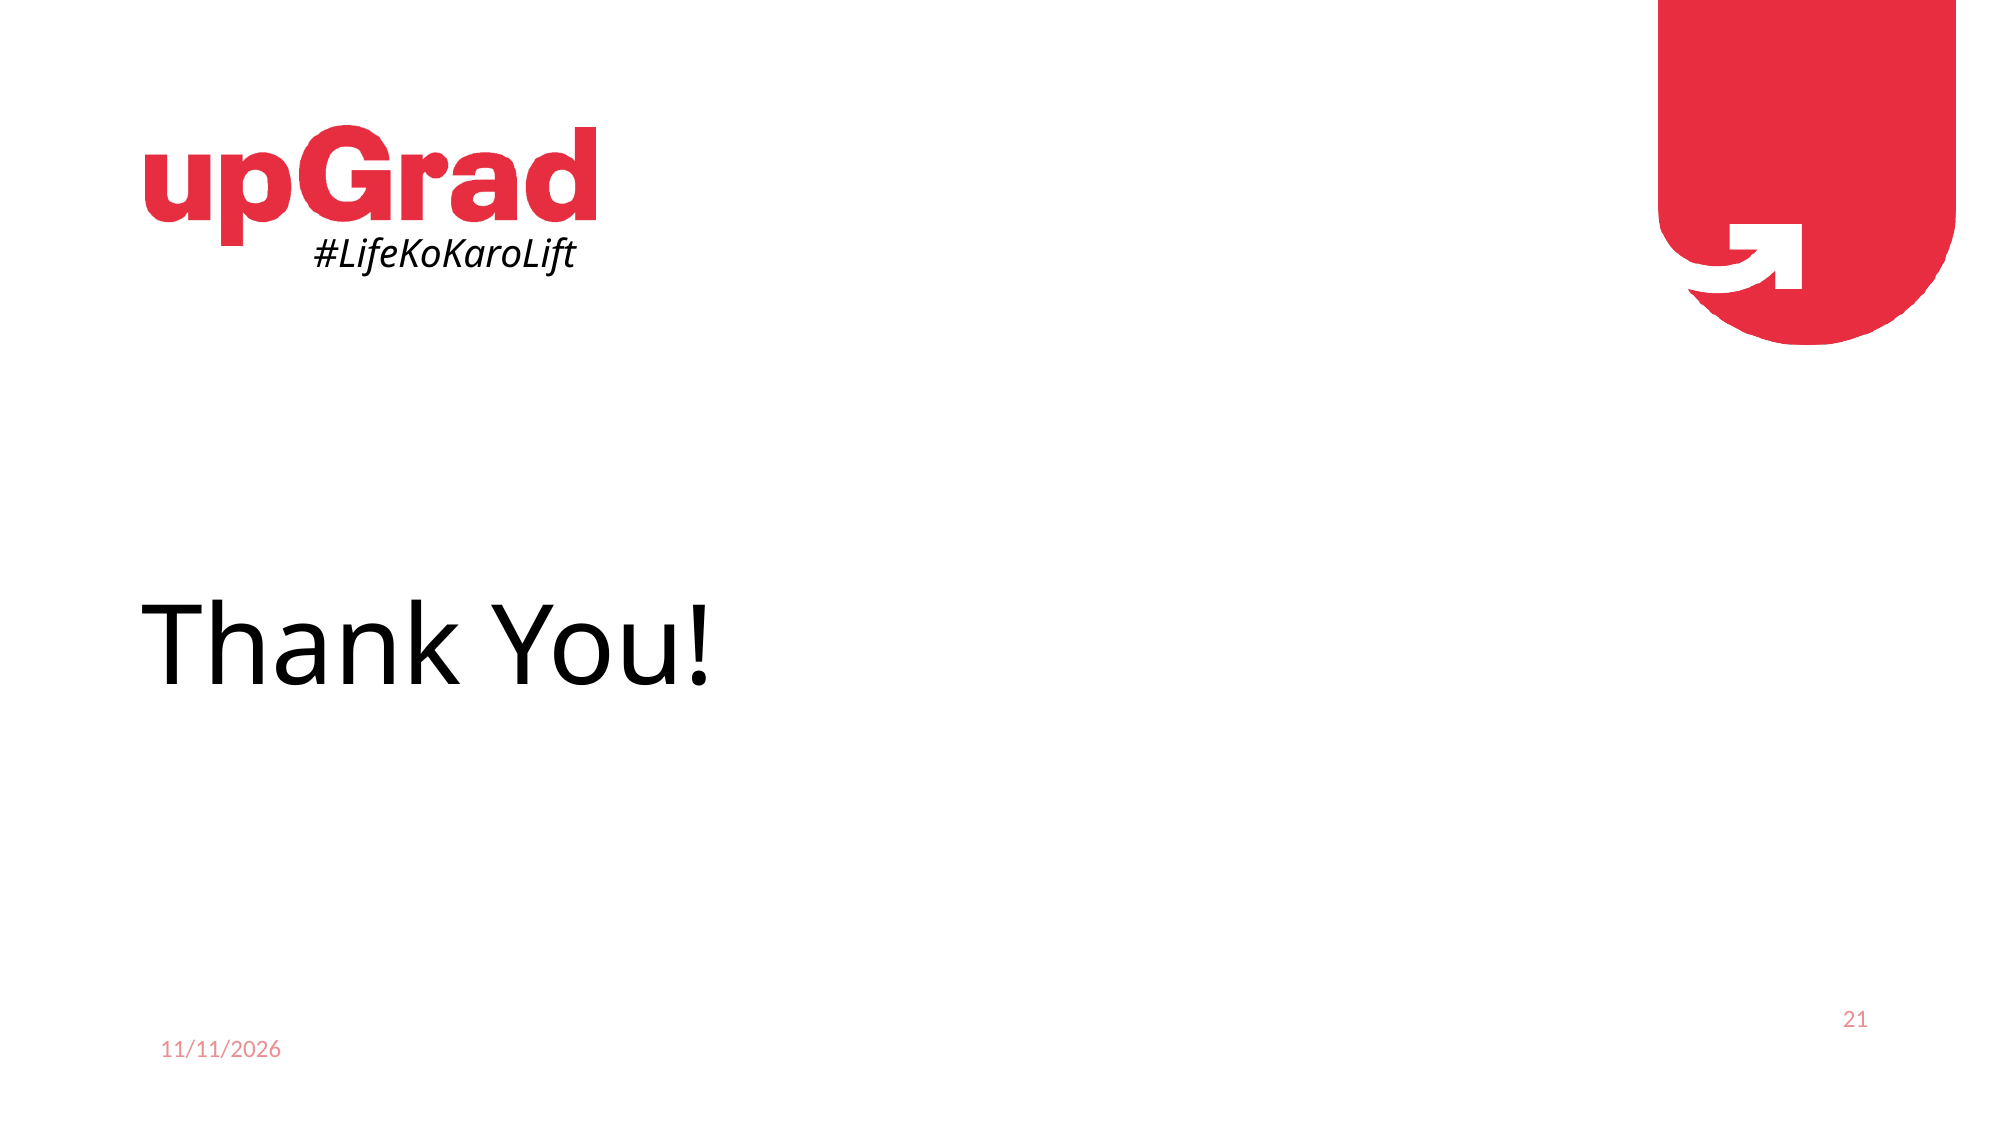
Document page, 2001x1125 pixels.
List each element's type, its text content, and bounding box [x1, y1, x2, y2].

text_box Thank You! [121, 462, 1630, 719]
text_box #LifeKoKaroLift [253, 156, 823, 444]
picture [1658, 0, 1956, 346]
slide_number 21 [1433, 987, 1884, 1048]
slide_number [145, 1017, 596, 1078]
picture [145, 125, 596, 246]
